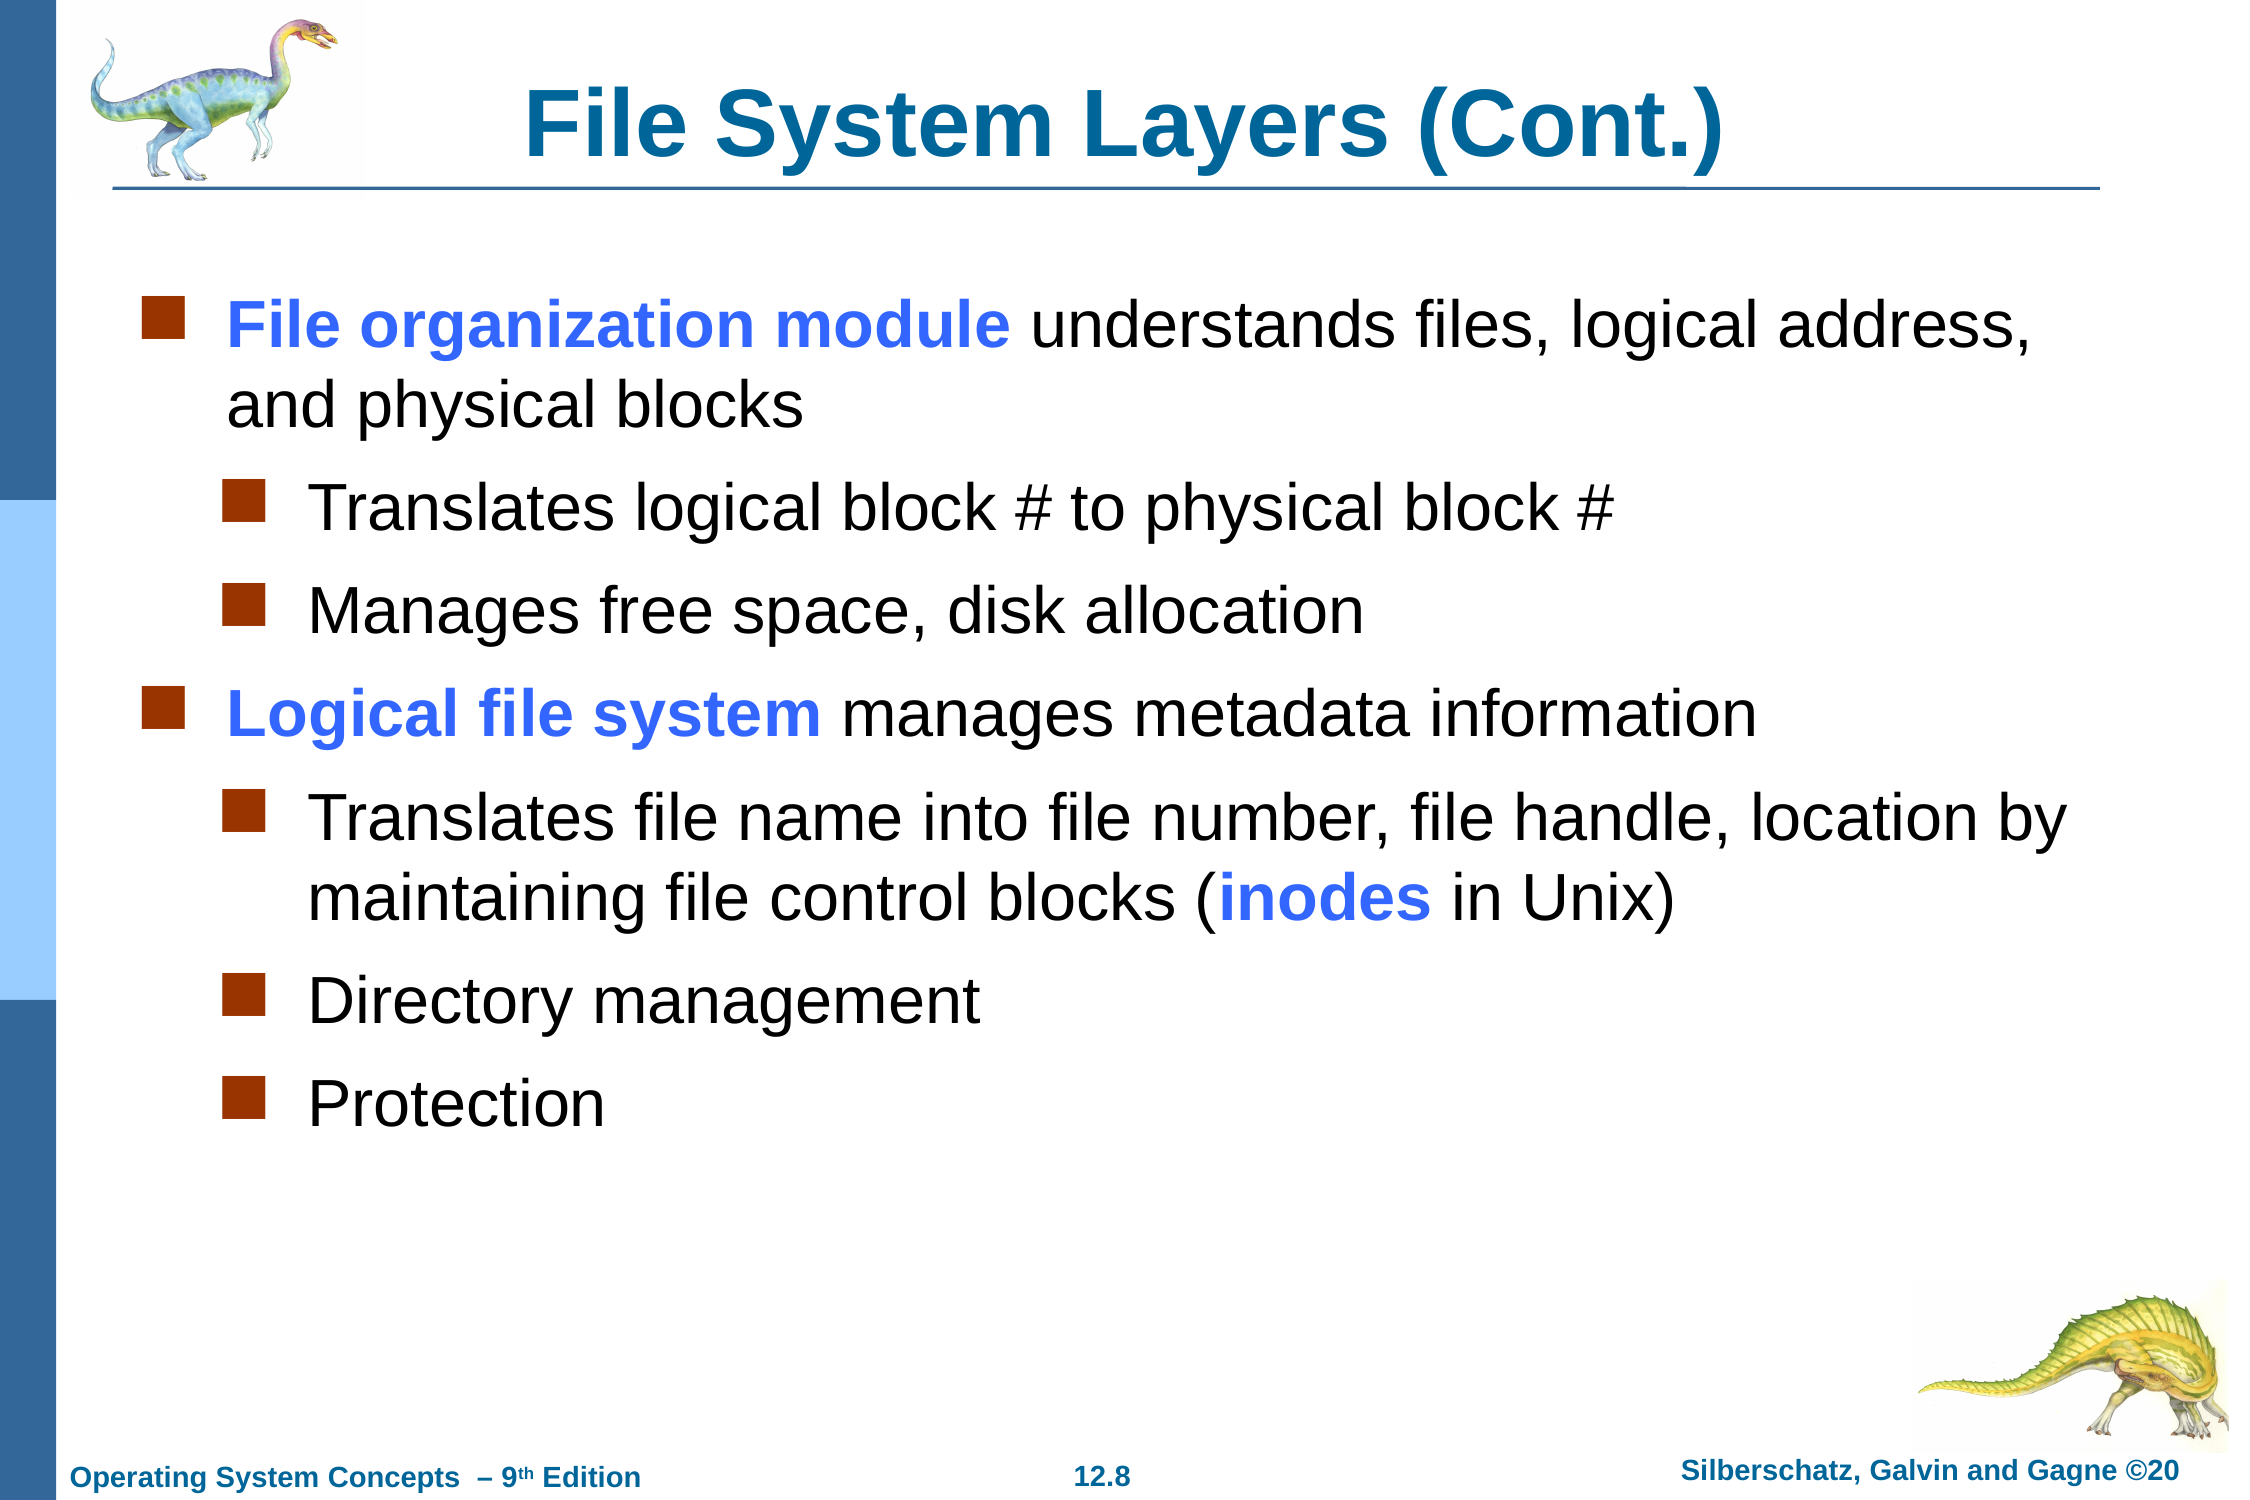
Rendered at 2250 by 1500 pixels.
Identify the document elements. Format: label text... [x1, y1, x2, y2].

picture [1913, 1279, 2229, 1453]
list File organization module understands files, logical address, and physical blocks Translates logical block # to physical block # Manages free space, disk allocation Logical file system manages metadata information Translates file name into file number, file handle, location by maintaining file control blocks (inodes in Unix) Directory management Protection [125, 269, 2151, 1261]
title File System Layers (Cont.) [112, 60, 2138, 187]
picture [70, 0, 365, 199]
